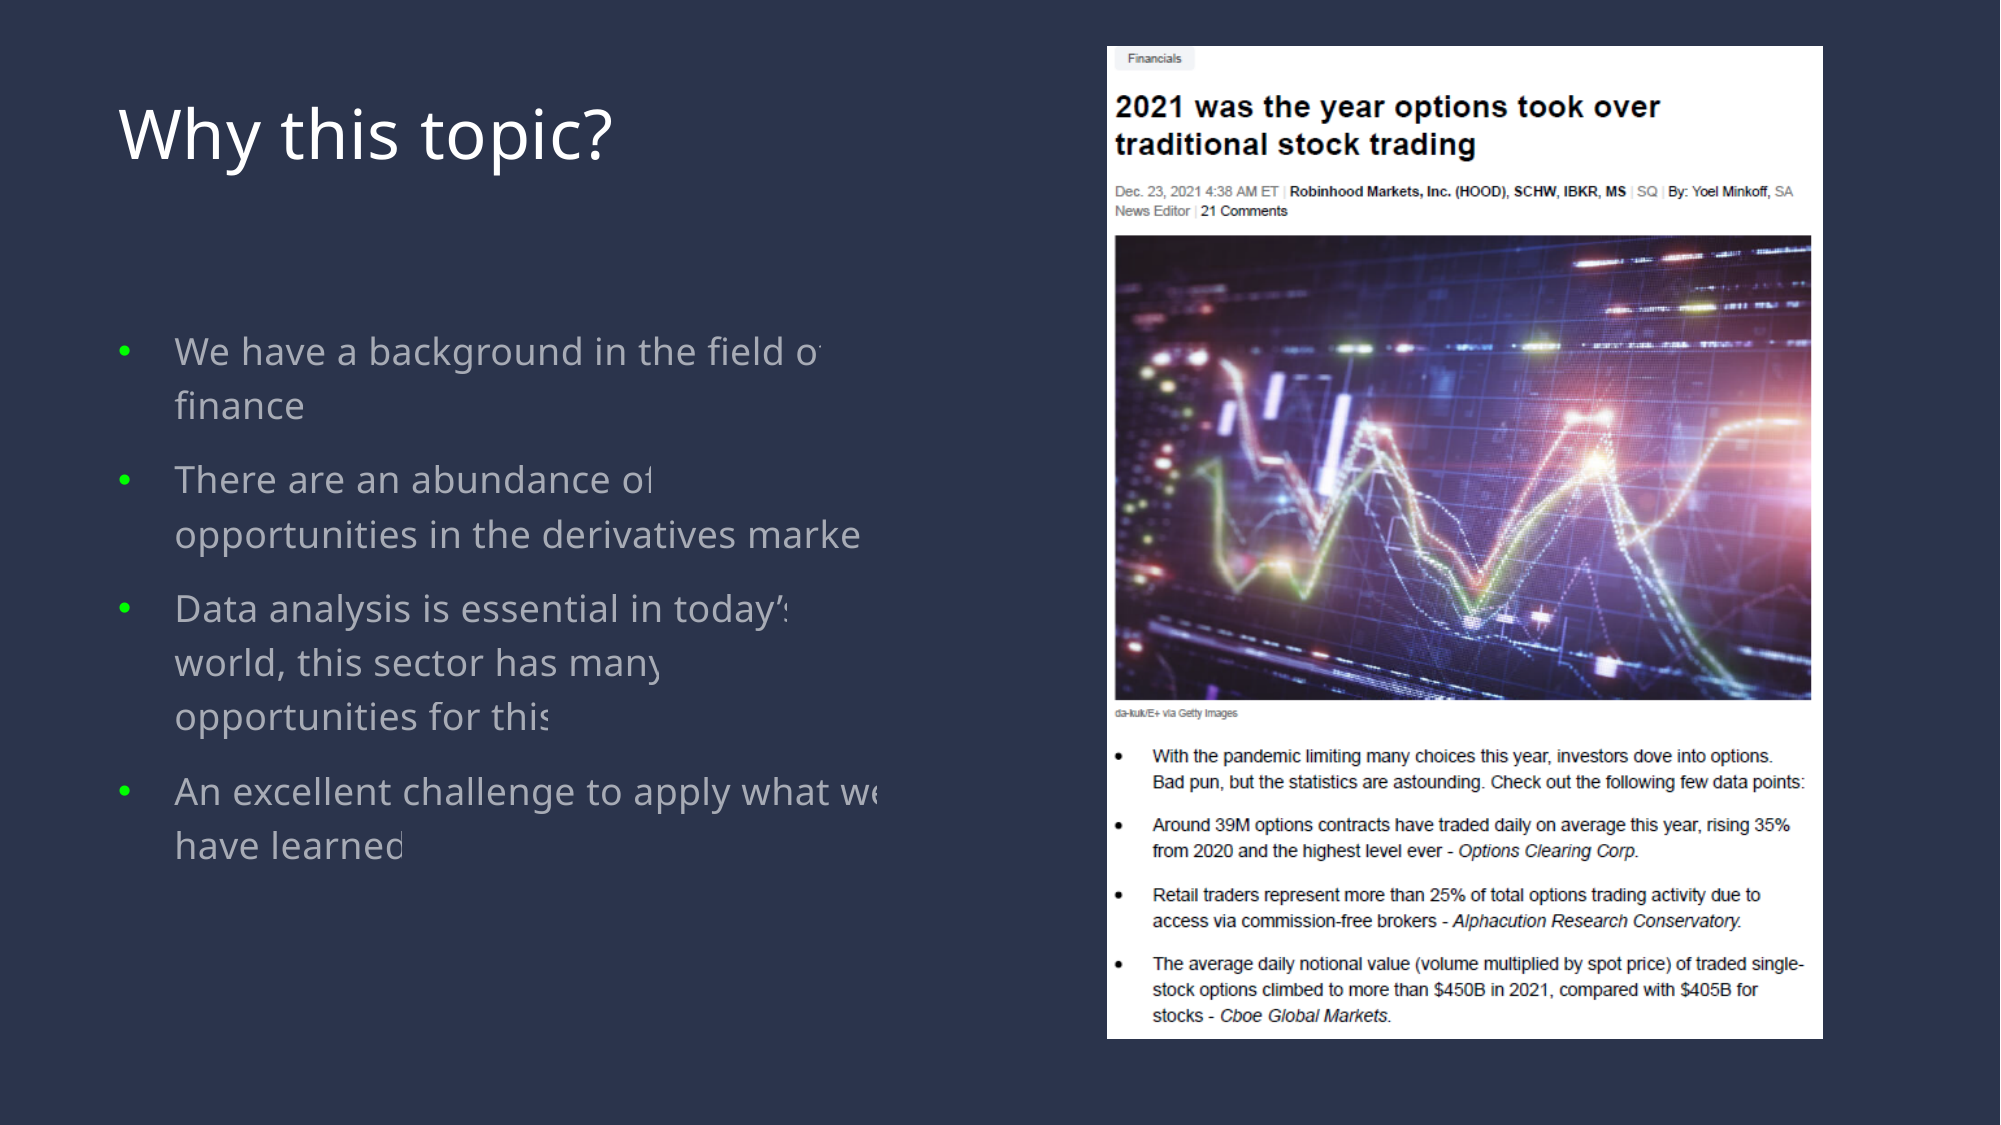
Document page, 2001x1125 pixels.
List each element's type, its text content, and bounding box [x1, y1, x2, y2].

list We have a background in the field of finance There are an abundance of opportunities in the derivatives market Data analysis is essential in today’s world, this sector has many opportunities for this An excellent challenge to apply what we have learned [118, 318, 908, 948]
picture [1107, 46, 1823, 1039]
title Why this topic? [118, 101, 626, 247]
